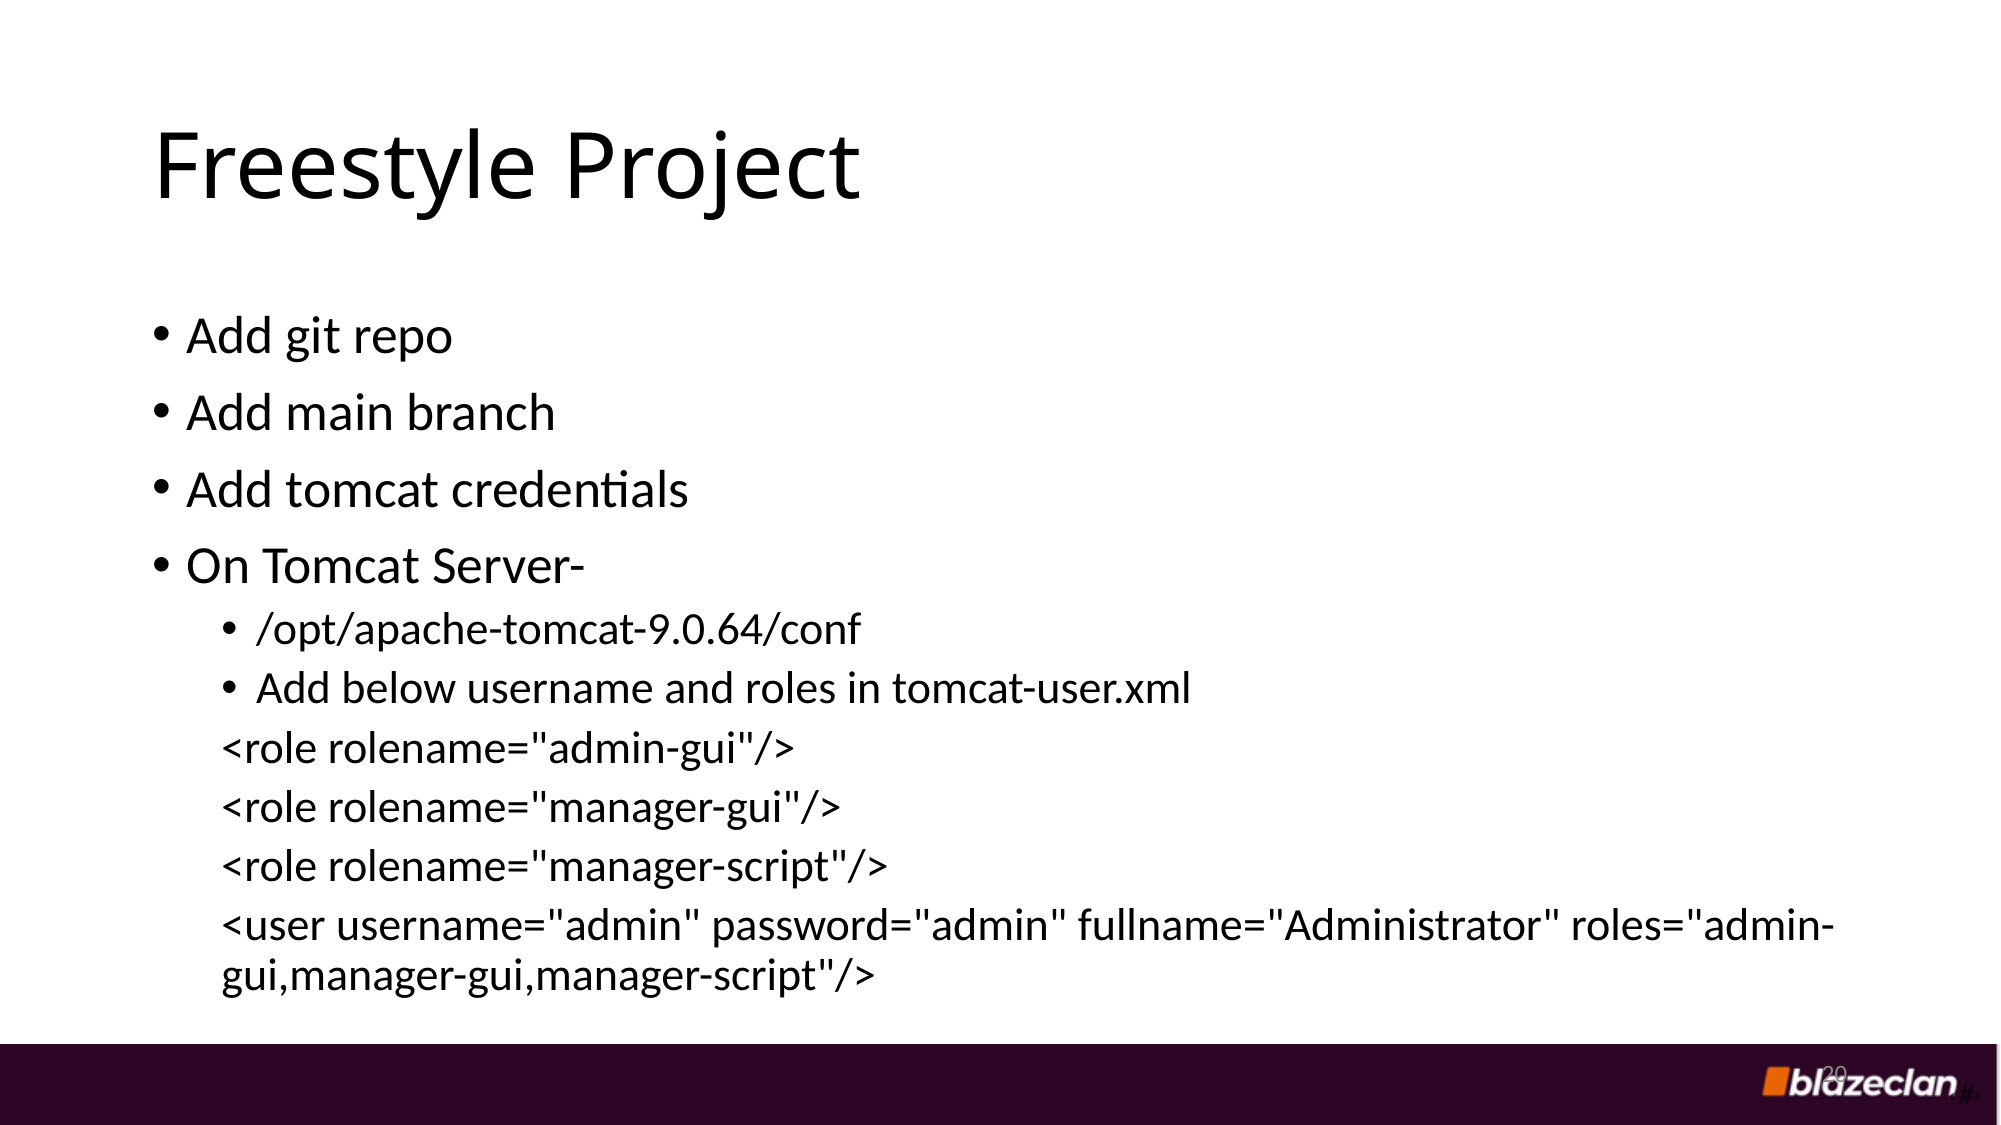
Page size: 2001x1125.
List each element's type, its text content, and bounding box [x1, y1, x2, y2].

title Freestyle Project [137, 59, 1863, 278]
slide_number 20 [1412, 1042, 1863, 1103]
list Add git repo Add main branch Add tomcat credentials On Tomcat Server- /opt/apache-tomcat-9.0.64/conf Add below username and roles in tomcat-user.xml <role rolename="admin-gui"/> <role rolename="manager-gui"/> <role rolename="manager-script"/> <user username="admin" password="admin" fullname="Administrator" roles="admin-gui,manager-gui,manager-script"/> [137, 299, 1863, 1014]
picture [0, 1044, 2000, 1125]
